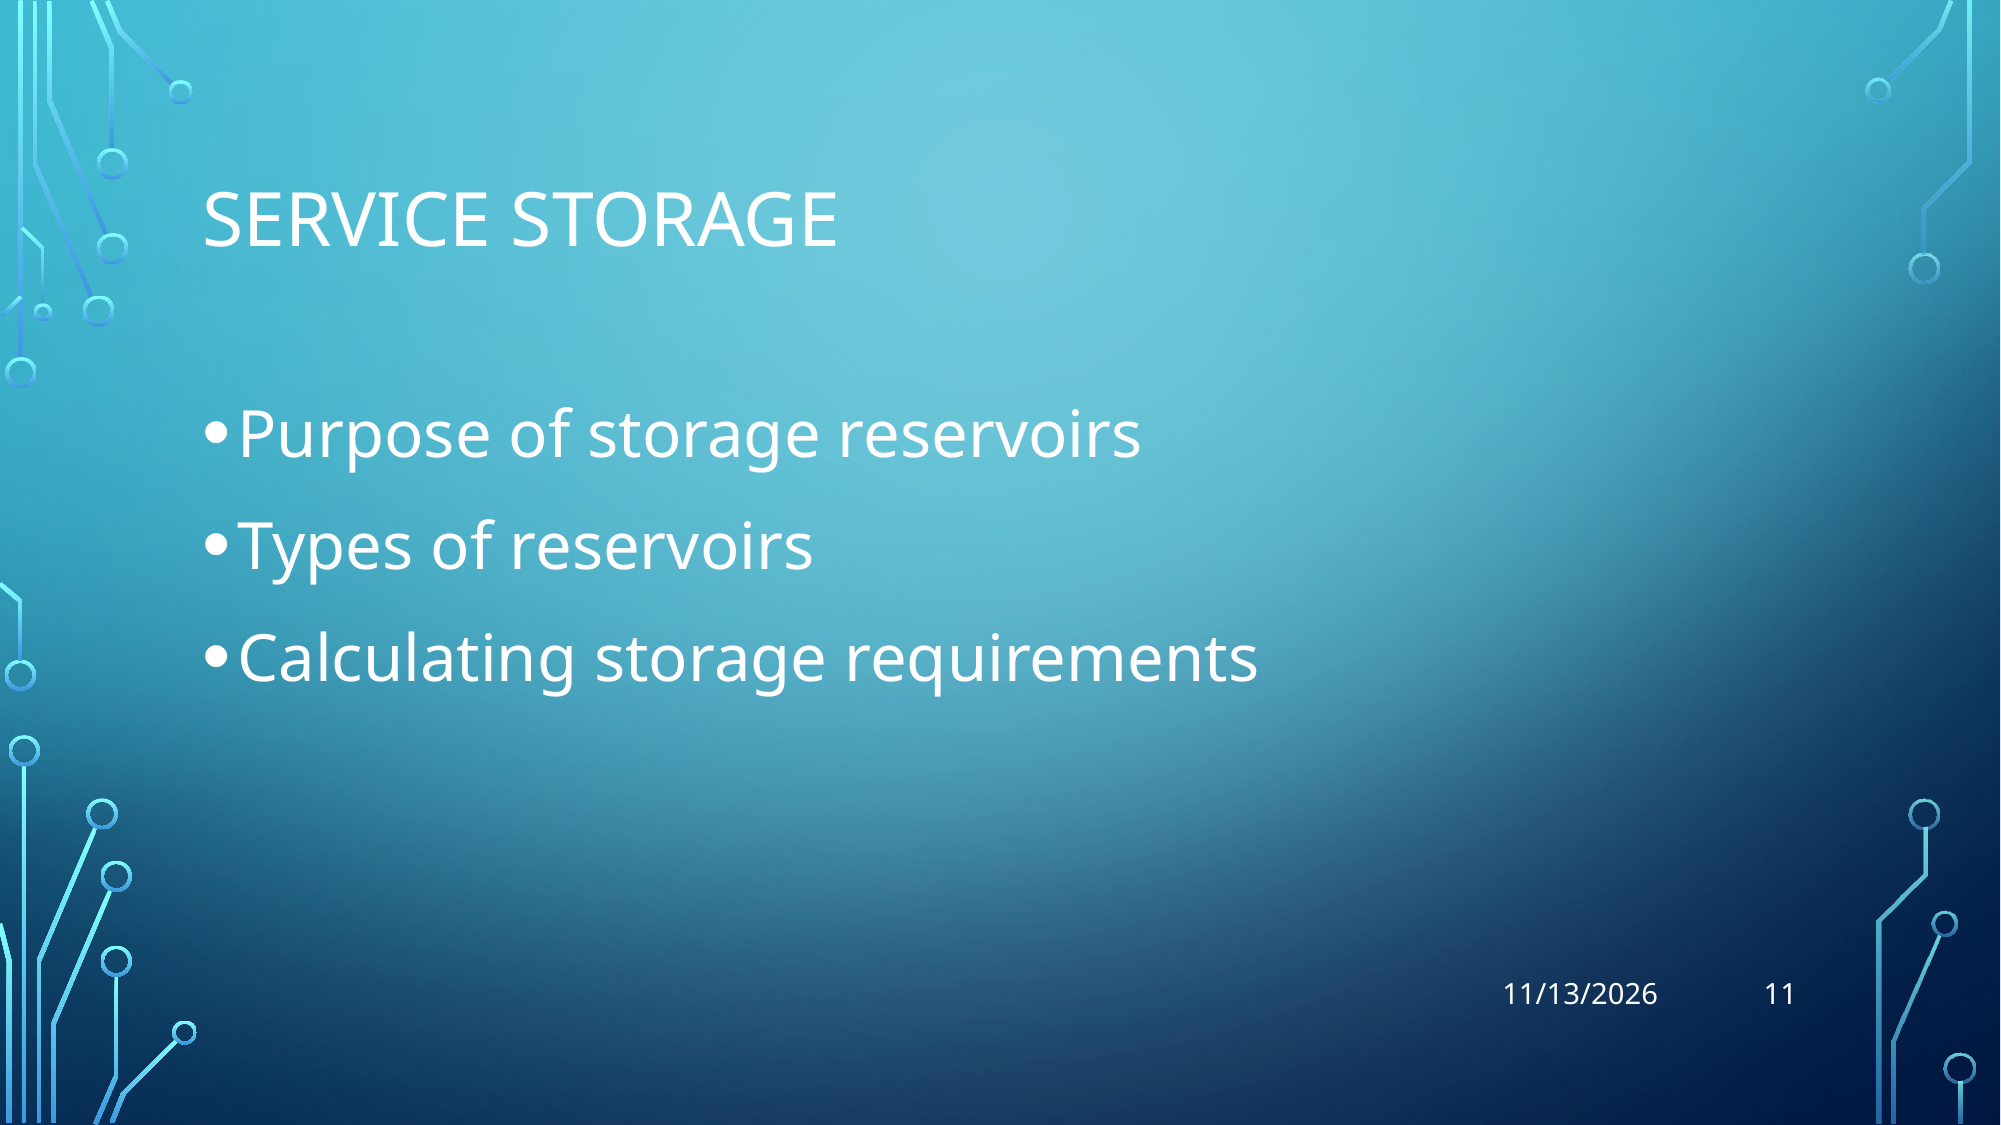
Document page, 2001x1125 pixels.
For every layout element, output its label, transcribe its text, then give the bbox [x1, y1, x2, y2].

list Purpose of storage reservoirs Types of reservoirs Calculating storage requirements [187, 369, 1813, 950]
slide_number 11 [1685, 965, 1813, 1025]
title Service Storage [187, 101, 1813, 344]
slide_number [1223, 965, 1674, 1025]
